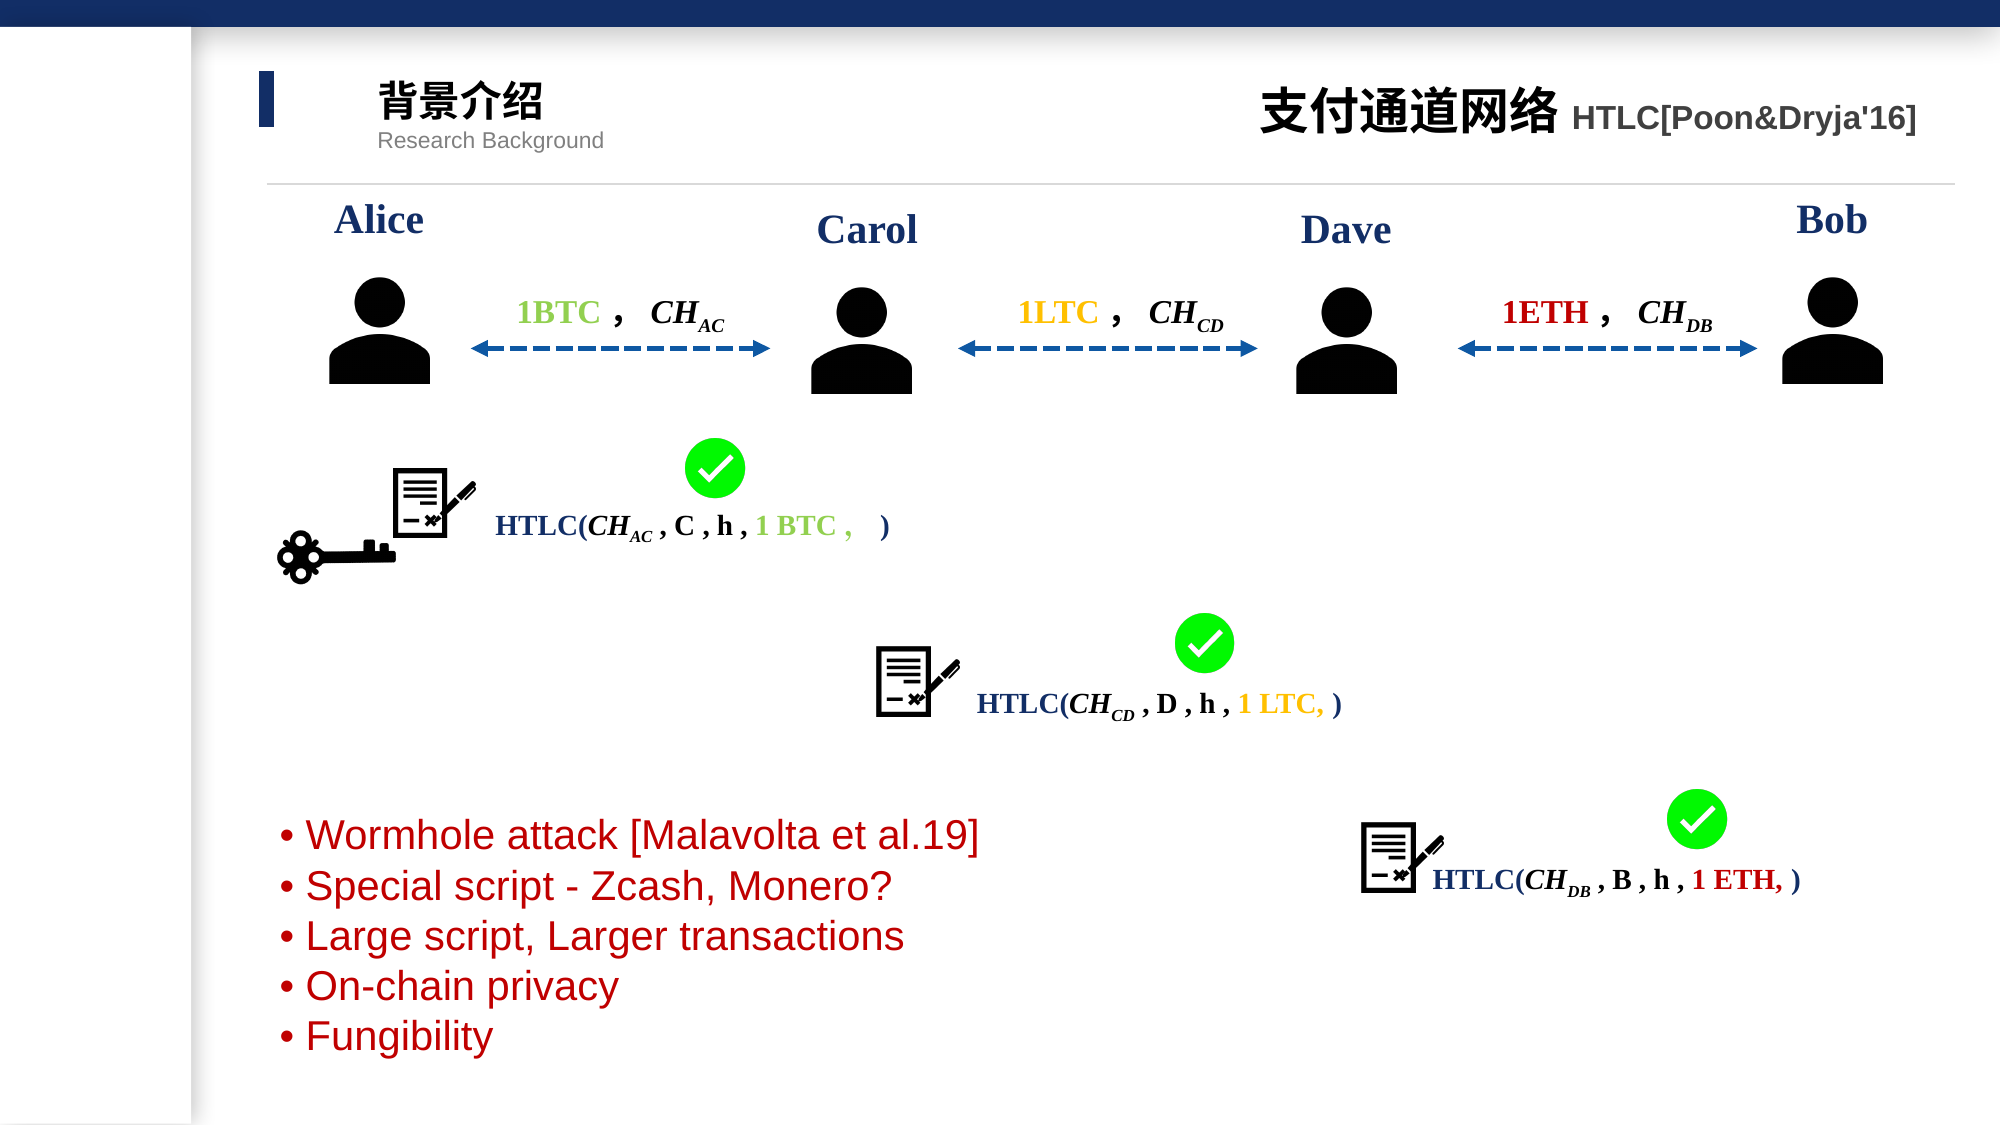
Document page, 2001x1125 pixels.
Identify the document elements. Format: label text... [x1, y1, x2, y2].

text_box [958, 283, 1258, 349]
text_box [304, 184, 455, 406]
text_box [786, 194, 937, 416]
text_box [0, 26, 192, 1125]
text_box • Wormhole attack [Malavolta et al.19] • Special script - Zcash, Monero? • Large script, Larger transactions • On-chain privacy • Fungibility [264, 801, 1301, 1066]
text_box [0, 0, 2000, 28]
picture [1659, 781, 1735, 815]
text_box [861, 639, 1397, 728]
picture [256, 479, 411, 634]
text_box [378, 461, 947, 550]
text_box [1757, 184, 1908, 406]
text_box 支付通道网络HTLC[Poon&Dryja'16] [600, 42, 1933, 147]
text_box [1271, 194, 1422, 416]
picture [677, 430, 753, 461]
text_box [1346, 815, 1827, 904]
picture [1166, 605, 1242, 639]
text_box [362, 67, 794, 159]
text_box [470, 283, 771, 349]
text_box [1457, 283, 1758, 349]
